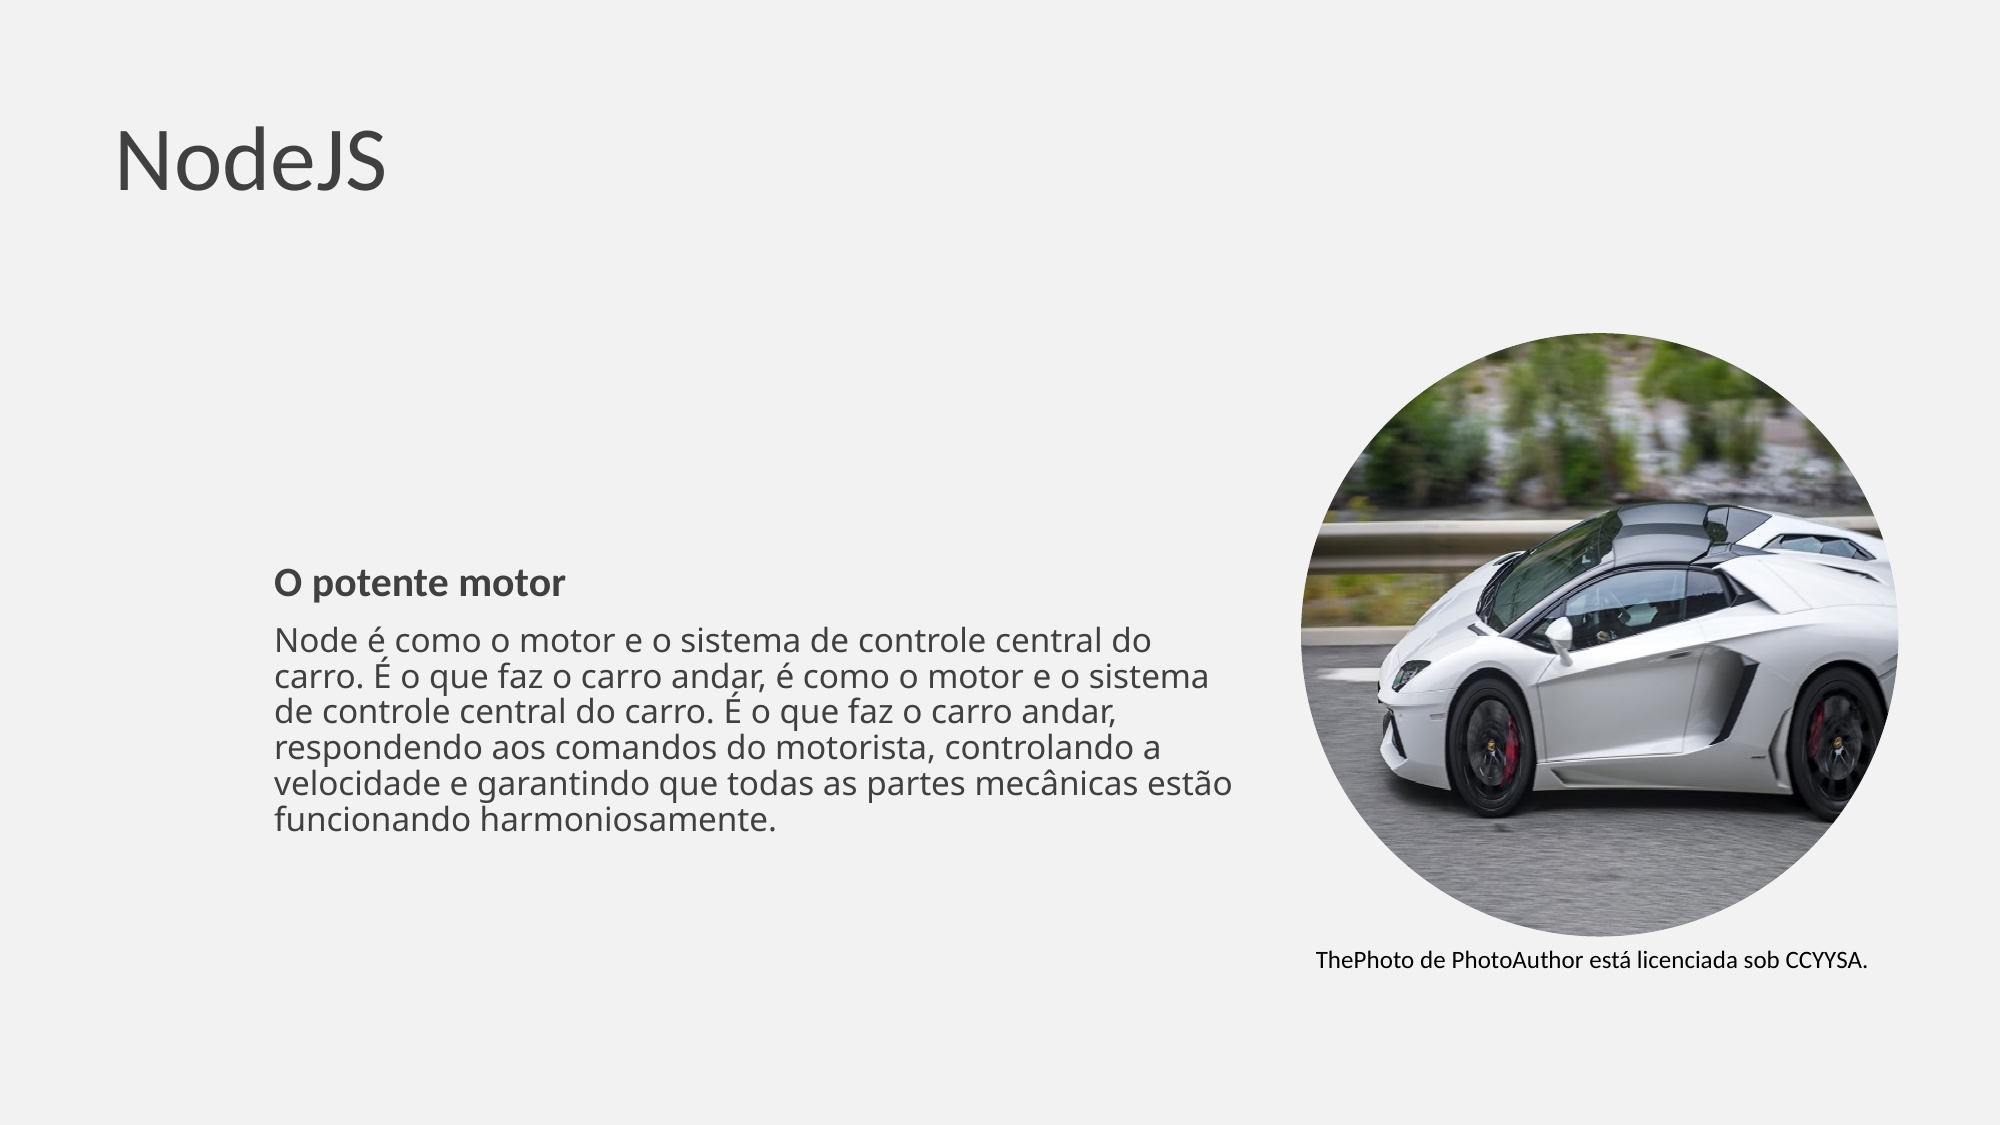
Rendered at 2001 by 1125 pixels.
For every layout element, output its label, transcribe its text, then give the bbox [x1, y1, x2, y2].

picture [1301, 333, 1899, 937]
list Node é como o motor e o sistema de controle central do carro. É o que faz o carro andar, é como o motor e o sistema de controle central do carro. É o que faz o carro andar, respondendo aos comandos do motorista, controlando a velocidade e garantindo que todas as partes mecânicas estão funcionando harmoniosamente. [259, 615, 1267, 732]
list O potente motor [259, 515, 1267, 613]
text_box ThePhoto de PhotoAuthor está licenciada sob CCYYSA. [1301, 937, 1899, 989]
title NodeJS [99, 59, 1900, 262]
